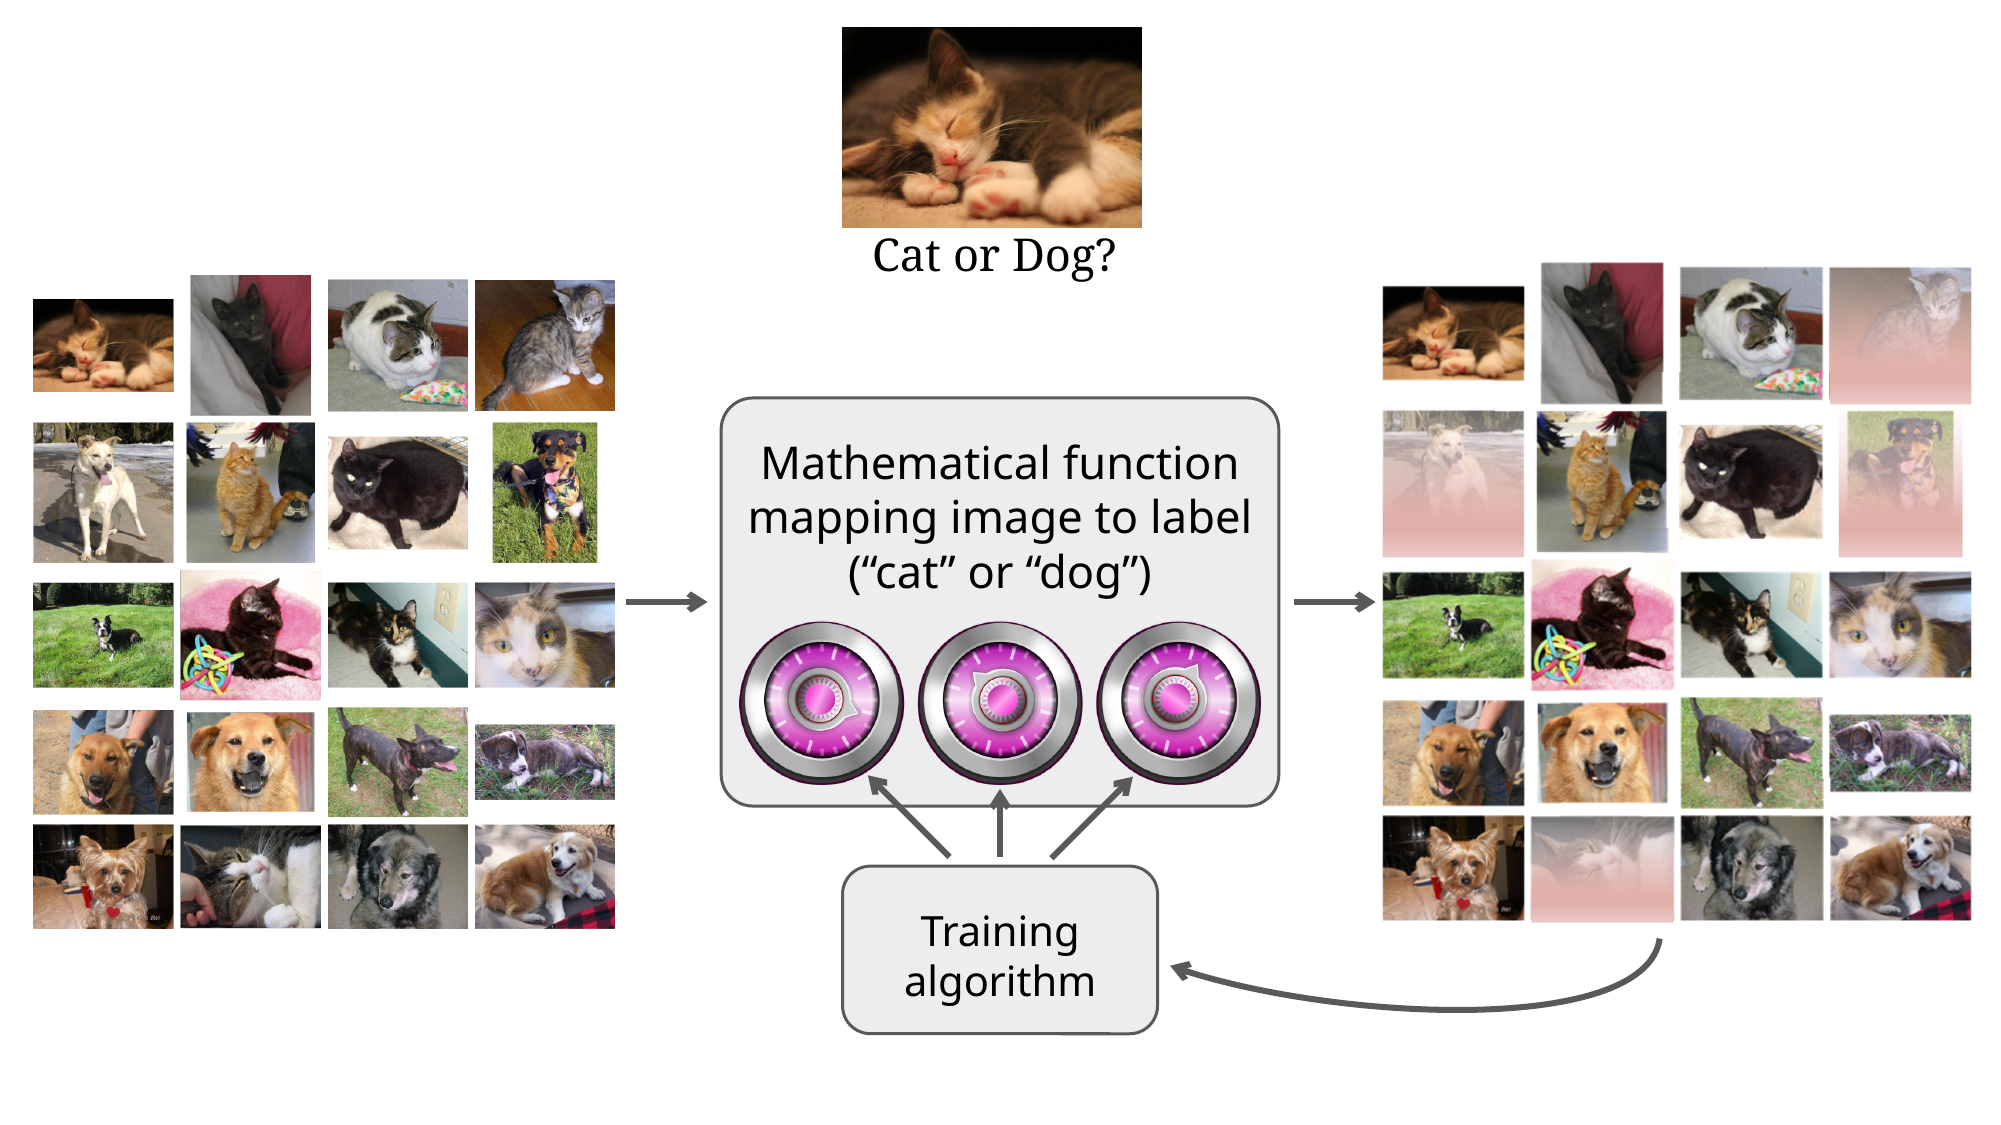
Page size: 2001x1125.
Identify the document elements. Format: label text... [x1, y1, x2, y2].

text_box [842, 866, 1158, 1034]
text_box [842, 27, 1142, 295]
text_box Mathematical function mapping image to label (“cat” or “dog”) [721, 427, 1279, 604]
picture [33, 275, 615, 929]
text_box [625, 594, 708, 610]
text_box [1170, 938, 1660, 1010]
picture [1373, 256, 1980, 927]
text_box [721, 604, 1279, 807]
picture [739, 620, 1261, 785]
text_box [721, 397, 1279, 427]
text_box [992, 788, 1008, 857]
